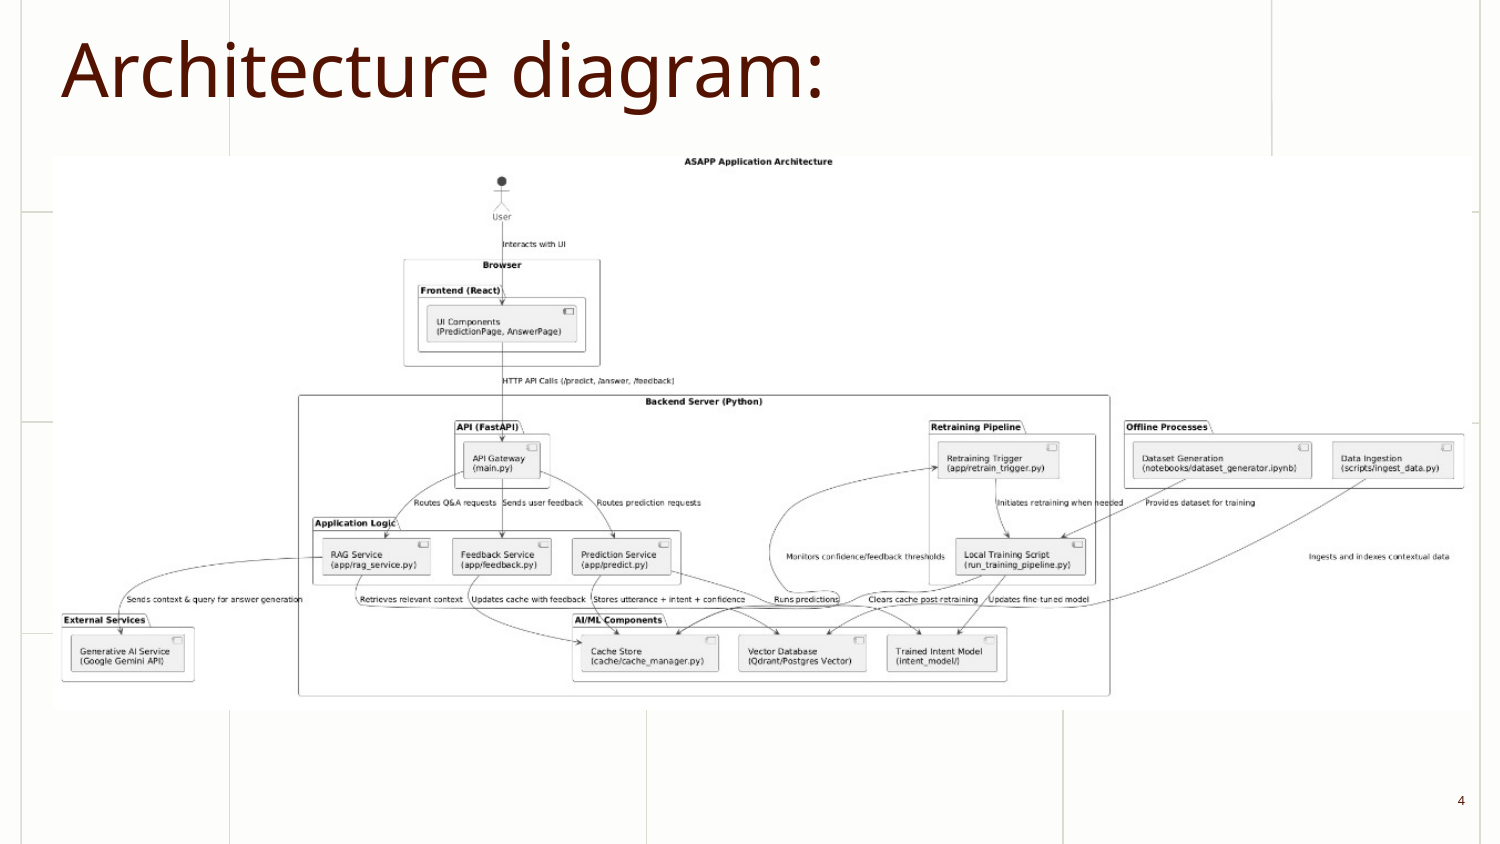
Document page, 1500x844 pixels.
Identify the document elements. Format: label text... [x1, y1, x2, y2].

title Architecture diagram: [233, 36, 1064, 155]
slide_number ‹#› [1390, 778, 1481, 843]
title Architecture diagram: [46, 36, 225, 178]
picture [53, 156, 1473, 711]
text_box [1068, 430, 1481, 844]
